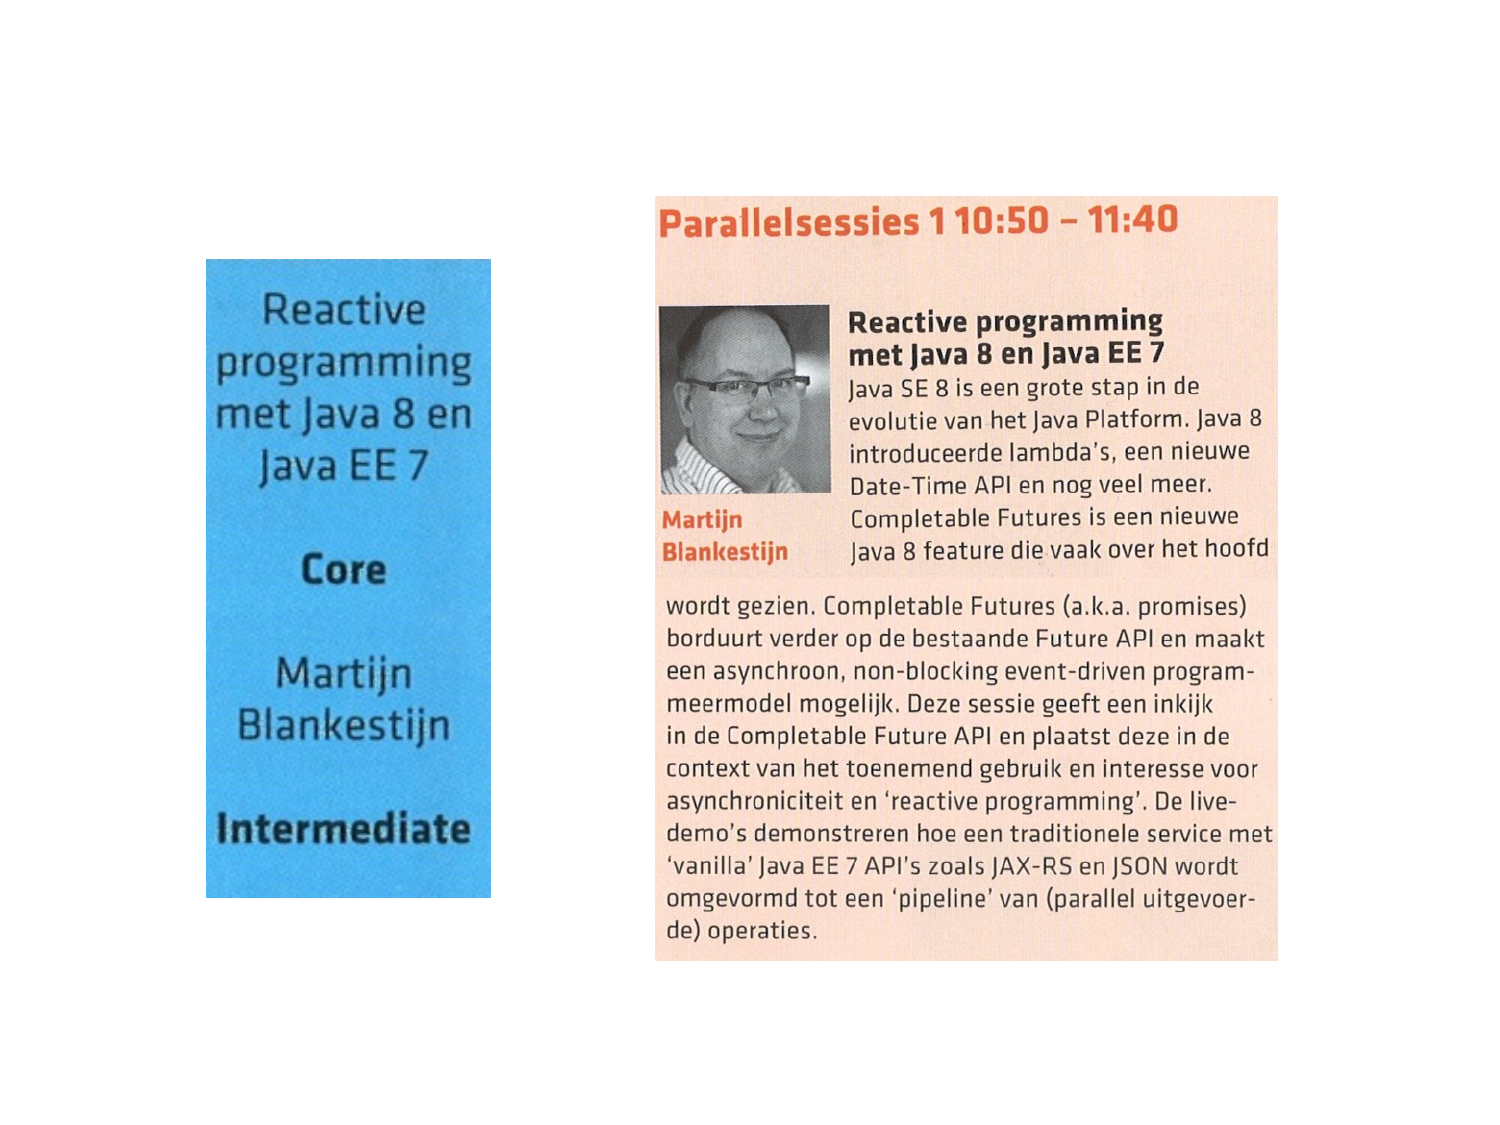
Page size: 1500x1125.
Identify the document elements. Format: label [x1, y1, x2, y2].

list [206, 259, 491, 898]
picture [655, 195, 1279, 962]
